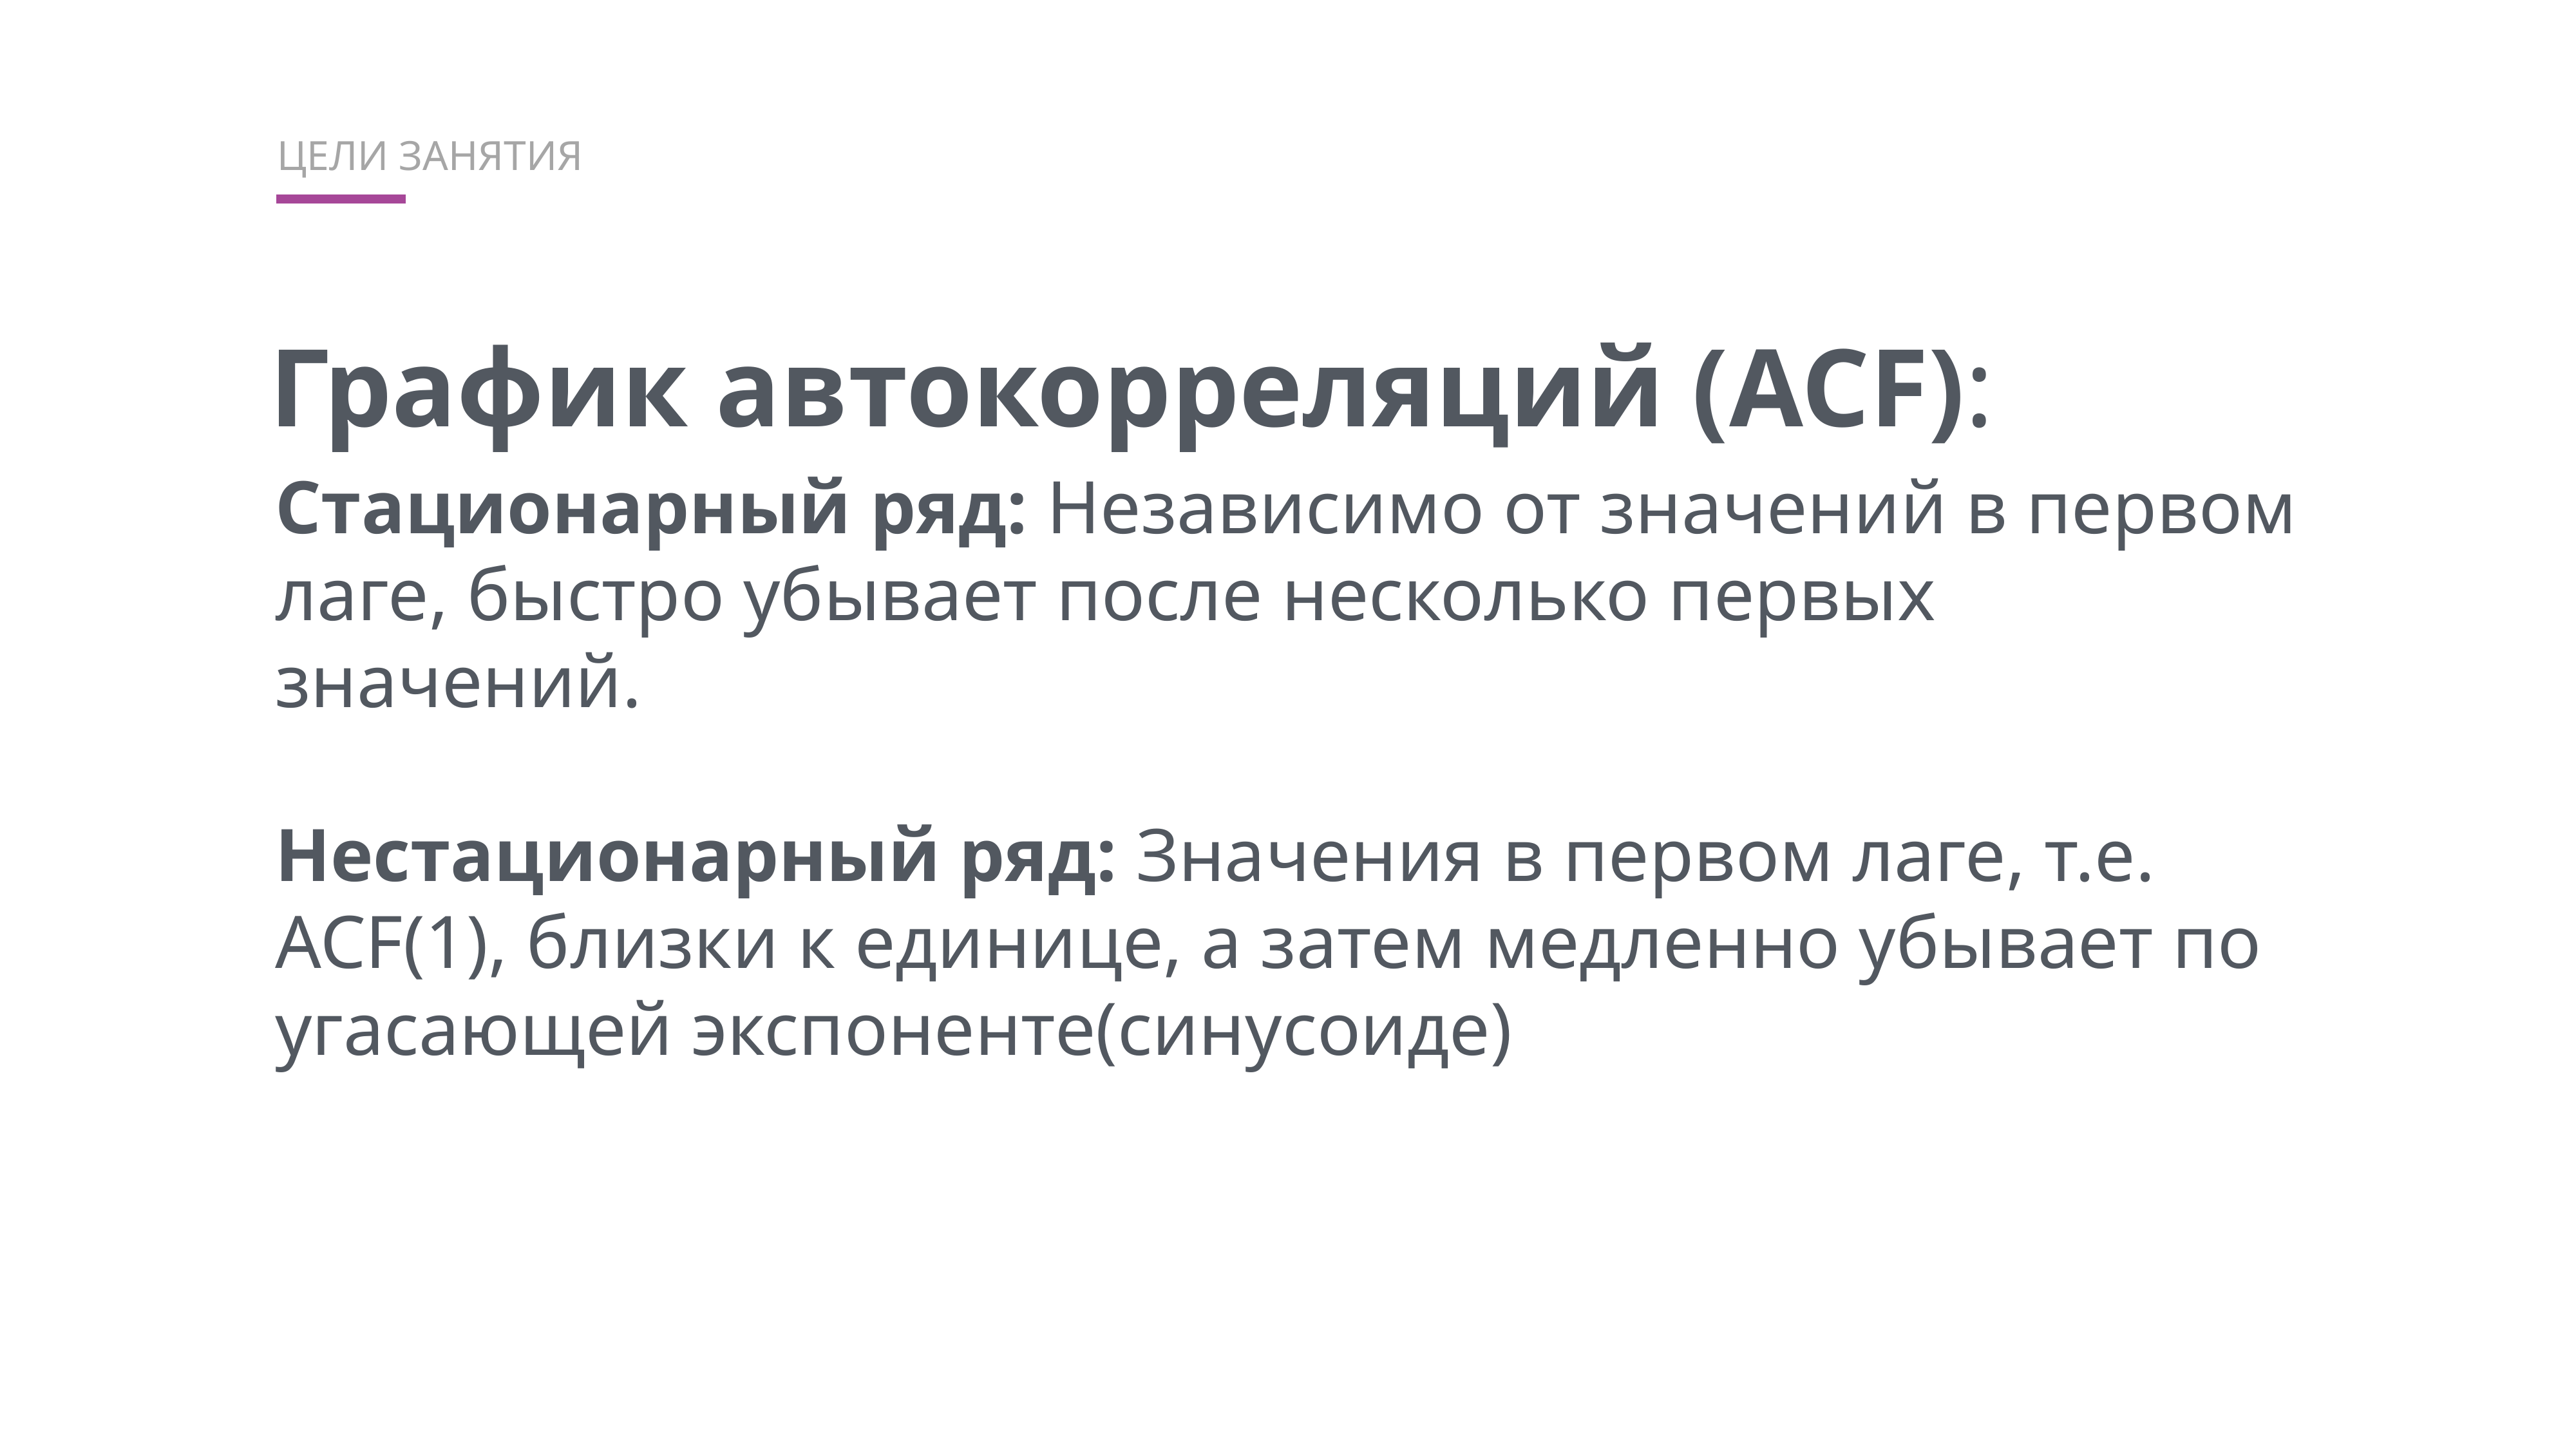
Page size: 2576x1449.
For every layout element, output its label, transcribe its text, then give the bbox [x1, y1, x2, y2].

text_box График автокорреляций (ACF): [264, 275, 2311, 456]
text_box ЦЕЛИ ЗАНЯТИЯ [272, 109, 2318, 178]
text_box Стационарный ряд: Независимо от значений в первом лаге, быстро убывает после несколько первых значений. Нестационарный ряд: Значения в первом лаге, т.е. ACF(1), близки к единице, а затем медленно убывает по угасающей экспоненте(синусоиде) [269, 455, 2316, 833]
